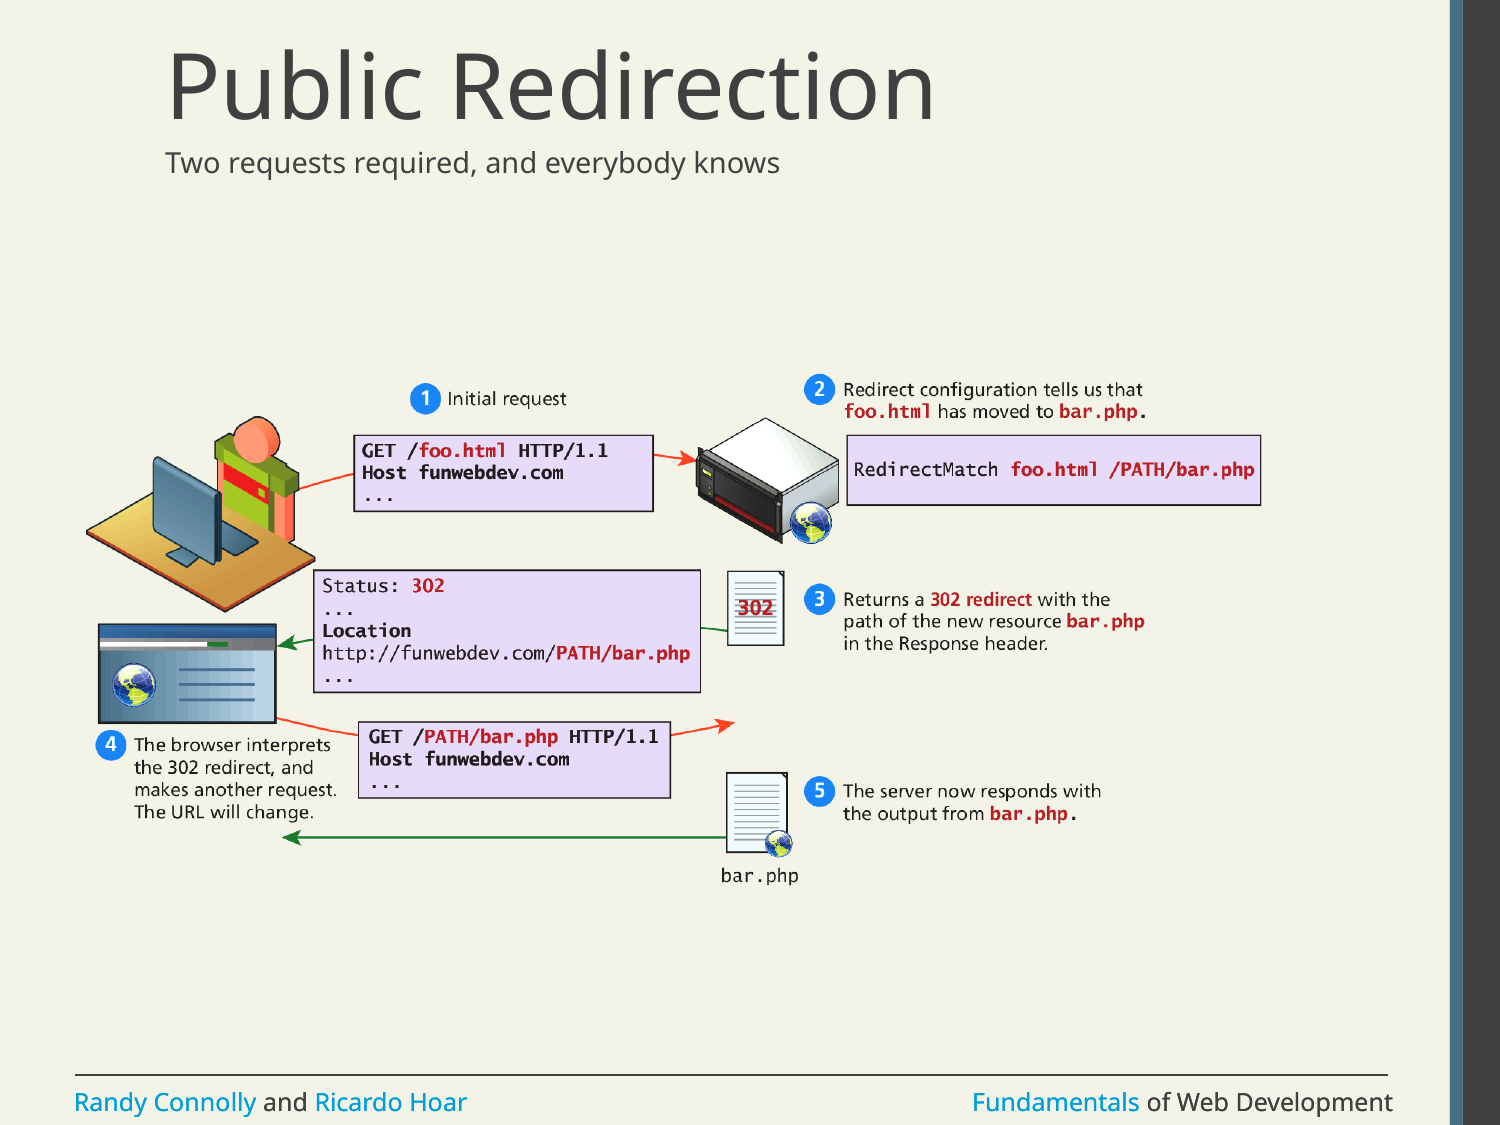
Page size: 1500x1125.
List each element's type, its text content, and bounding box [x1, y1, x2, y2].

title Public Redirection [150, 20, 1425, 188]
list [86, 212, 1263, 1045]
list Two requests required, and everybody knows [150, 137, 1200, 188]
